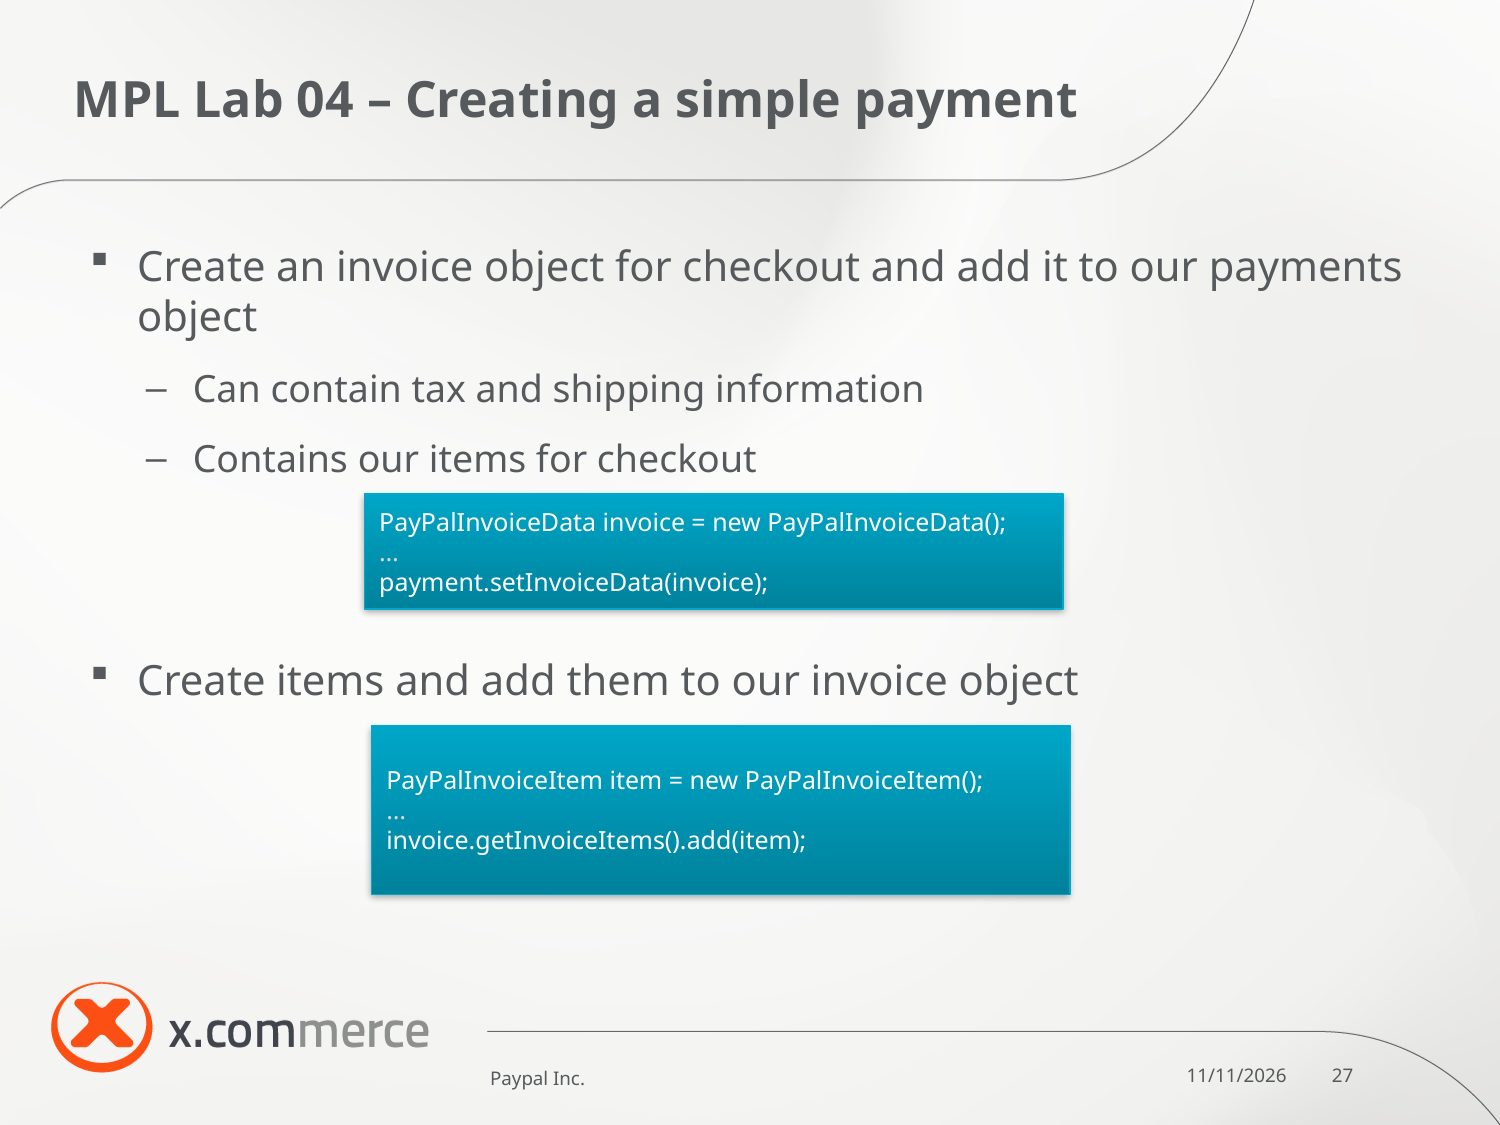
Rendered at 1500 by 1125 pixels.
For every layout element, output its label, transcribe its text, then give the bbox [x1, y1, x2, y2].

text_box PayPalInvoiceData invoice = new PayPalInvoiceData(); … payment.setInvoiceData(invoice); [364, 493, 1064, 610]
picture [0, 0, 1500, 1125]
text_box PayPalInvoiceItem item = new PayPalInvoiceItem(); … invoice.getInvoiceItems().add(item); [371, 725, 1071, 895]
footer Paypal Inc. [475, 1062, 951, 1097]
title MPL Lab 04 – Creating a simple payment [58, 35, 1170, 160]
slide_number 27 [1299, 1062, 1369, 1097]
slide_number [1096, 1062, 1299, 1097]
list Create an invoice object for checkout and add it to our payments object Can contain tax and shipping information Contains our items for checkout Create items and add them to our invoice object [75, 232, 1425, 950]
